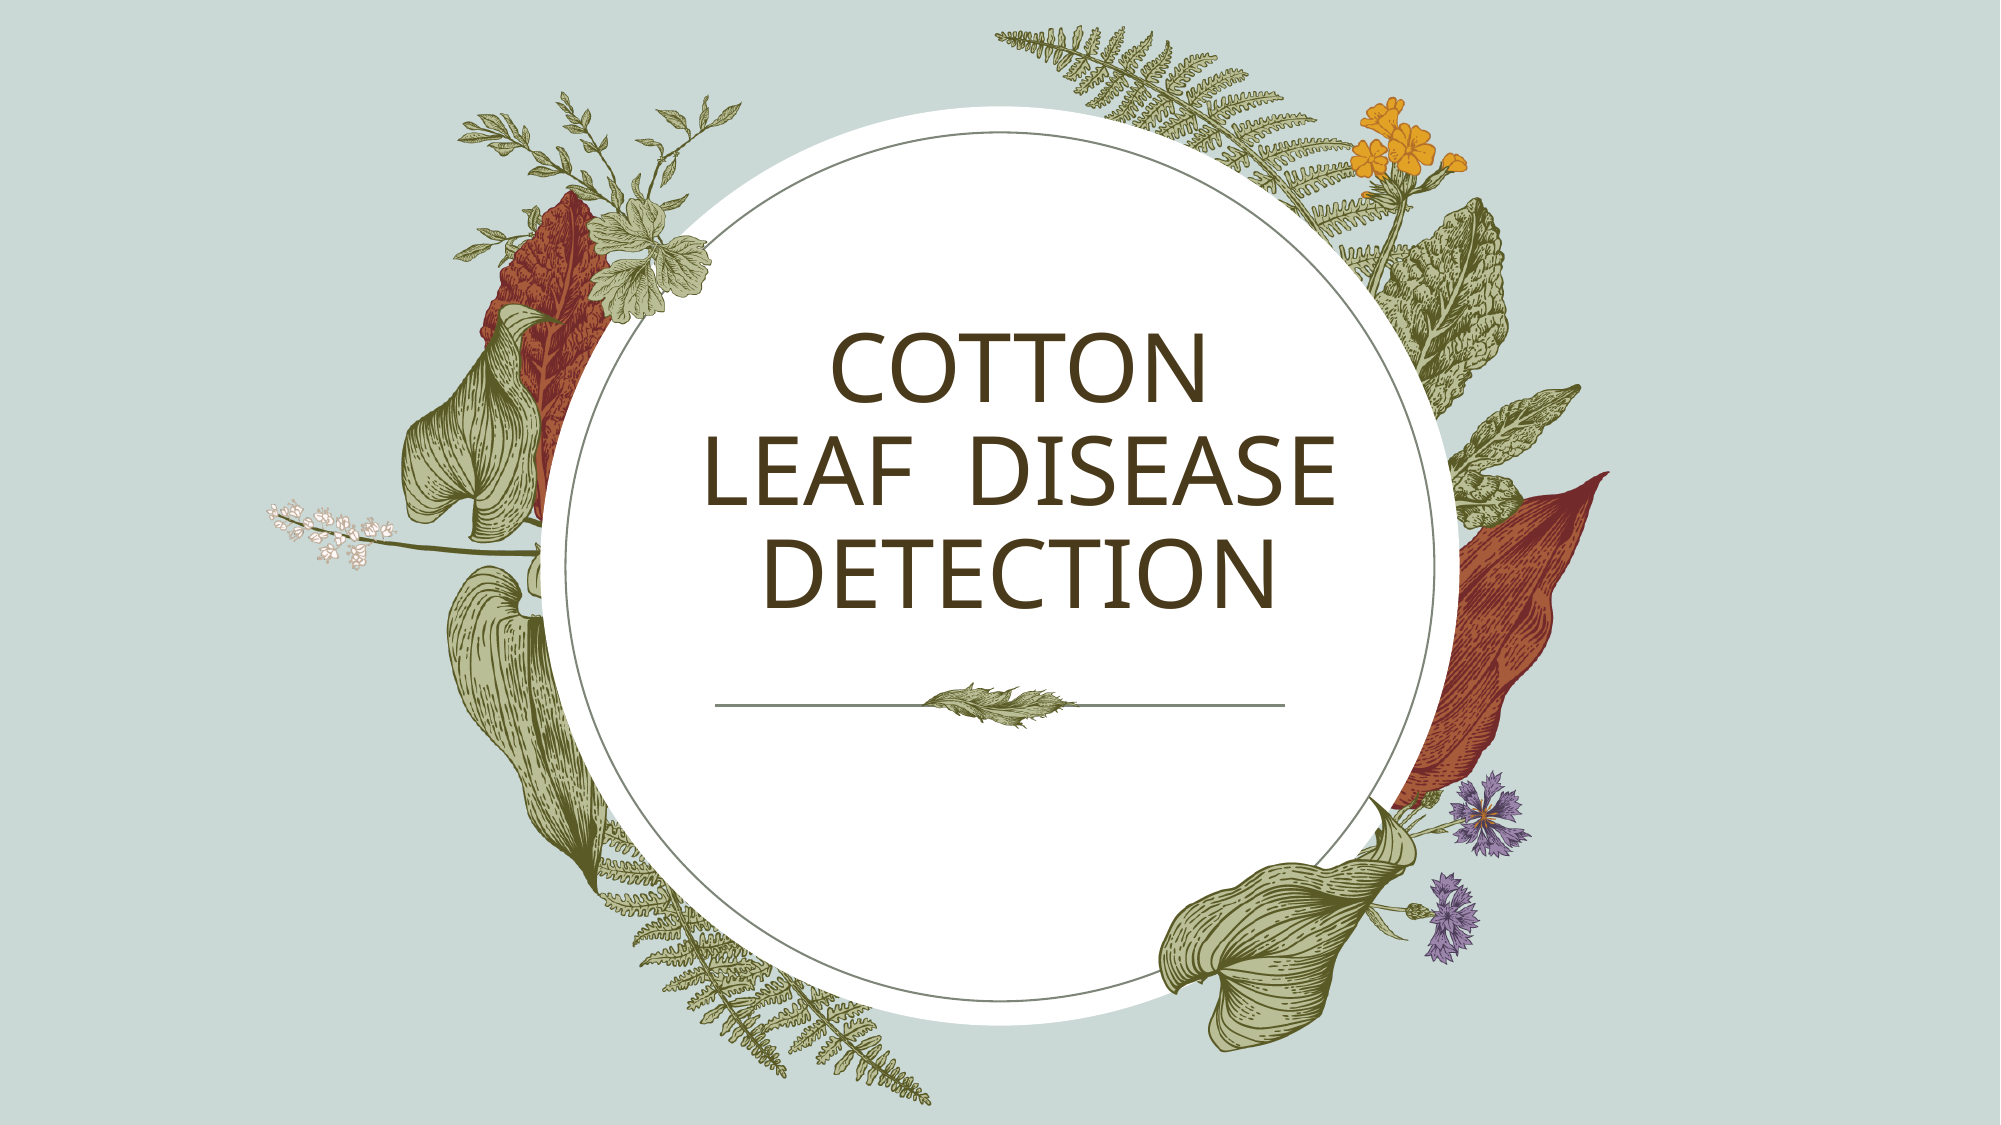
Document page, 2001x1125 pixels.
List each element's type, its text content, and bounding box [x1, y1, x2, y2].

picture [248, 0, 1626, 1125]
title COTTON LEAF DISEASE DETECTION [470, 283, 1569, 638]
